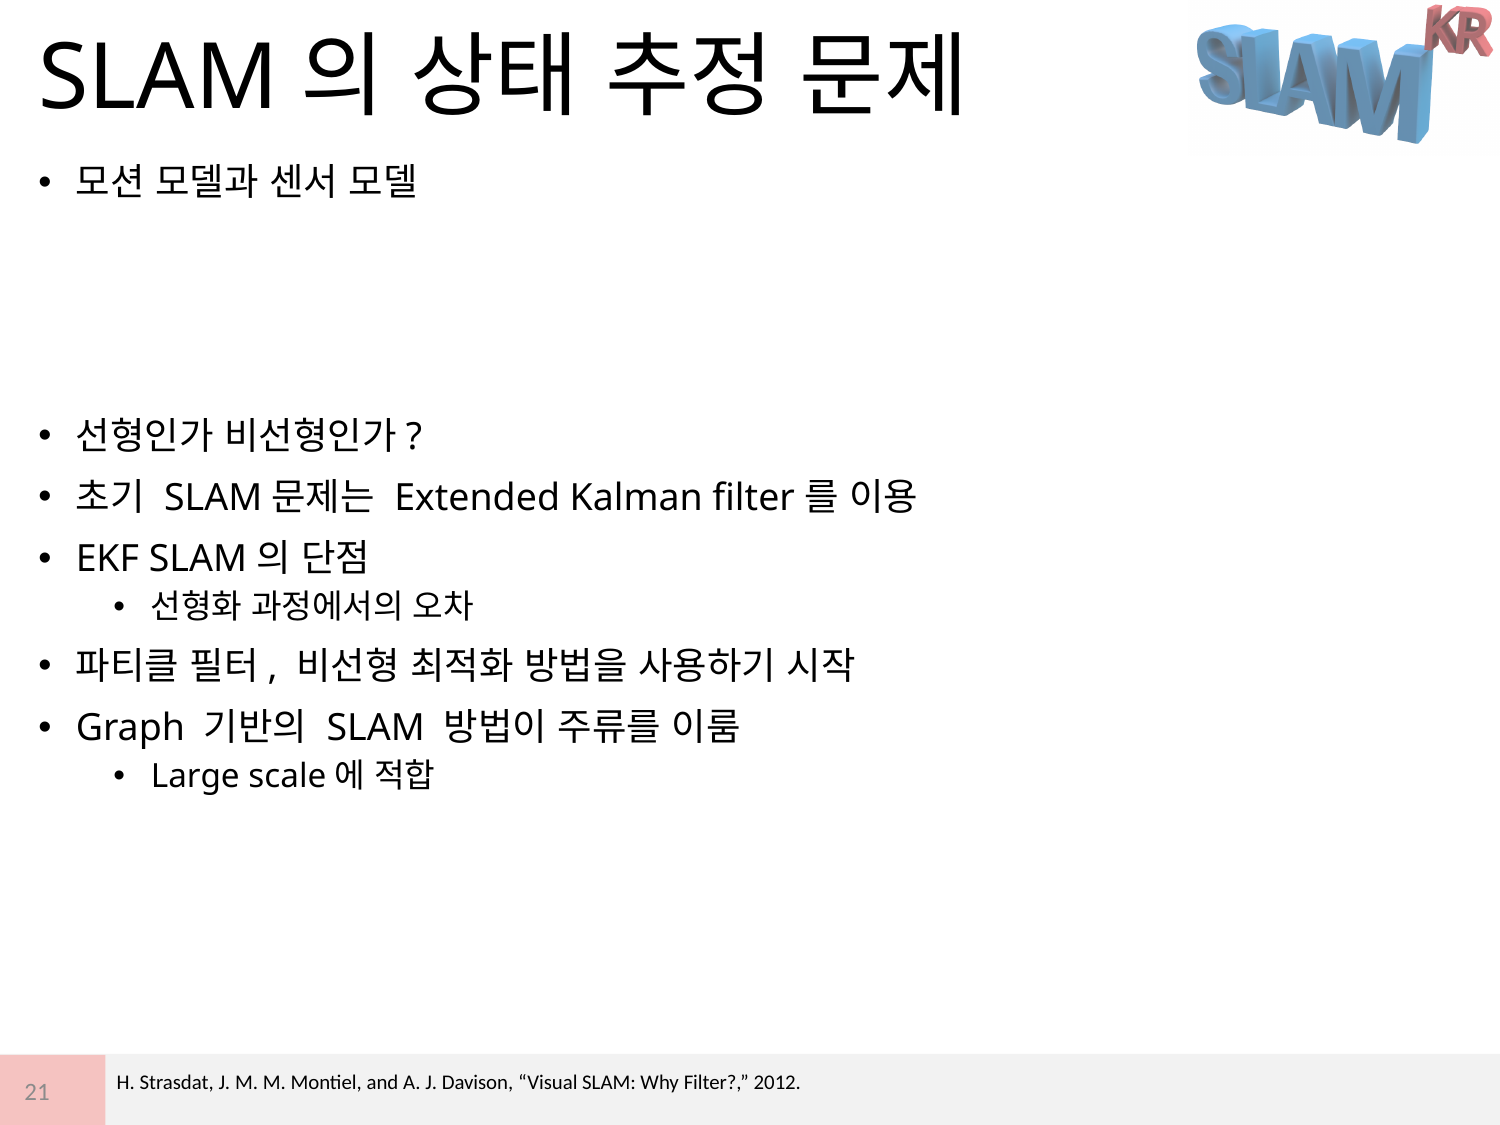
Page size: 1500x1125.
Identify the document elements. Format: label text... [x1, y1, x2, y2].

slide_number 21 [3, 1060, 71, 1121]
text_box H. Strasdat, J. M. M. Montiel, and A. J. Davison, “Visual SLAM: Why Filter?,” 2012. [101, 1060, 1500, 1101]
title SLAM의 상태 추정 문제 [23, 17, 1397, 141]
